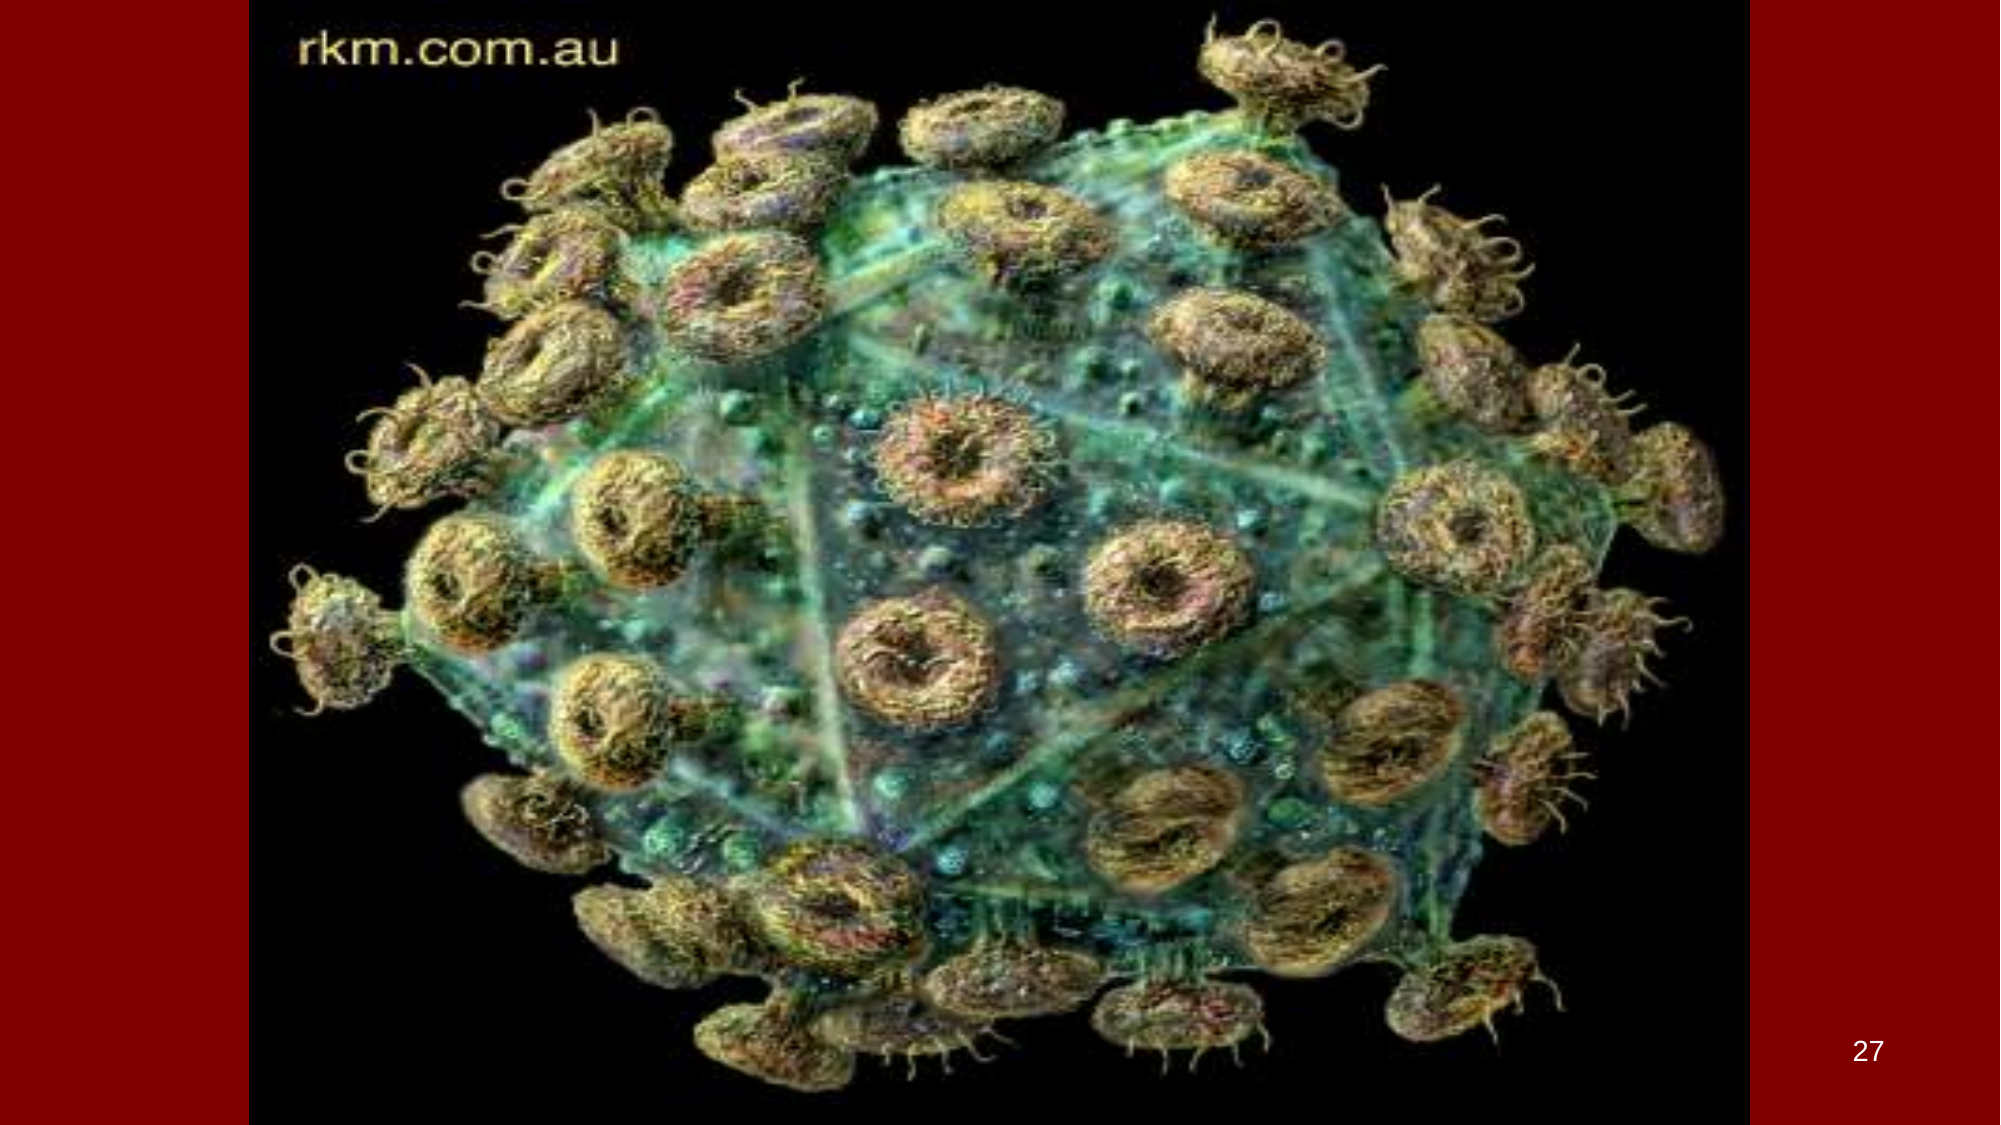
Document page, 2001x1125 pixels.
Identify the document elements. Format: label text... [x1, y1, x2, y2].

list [249, 0, 1751, 1125]
slide_number 27 [1753, 1024, 1900, 1103]
